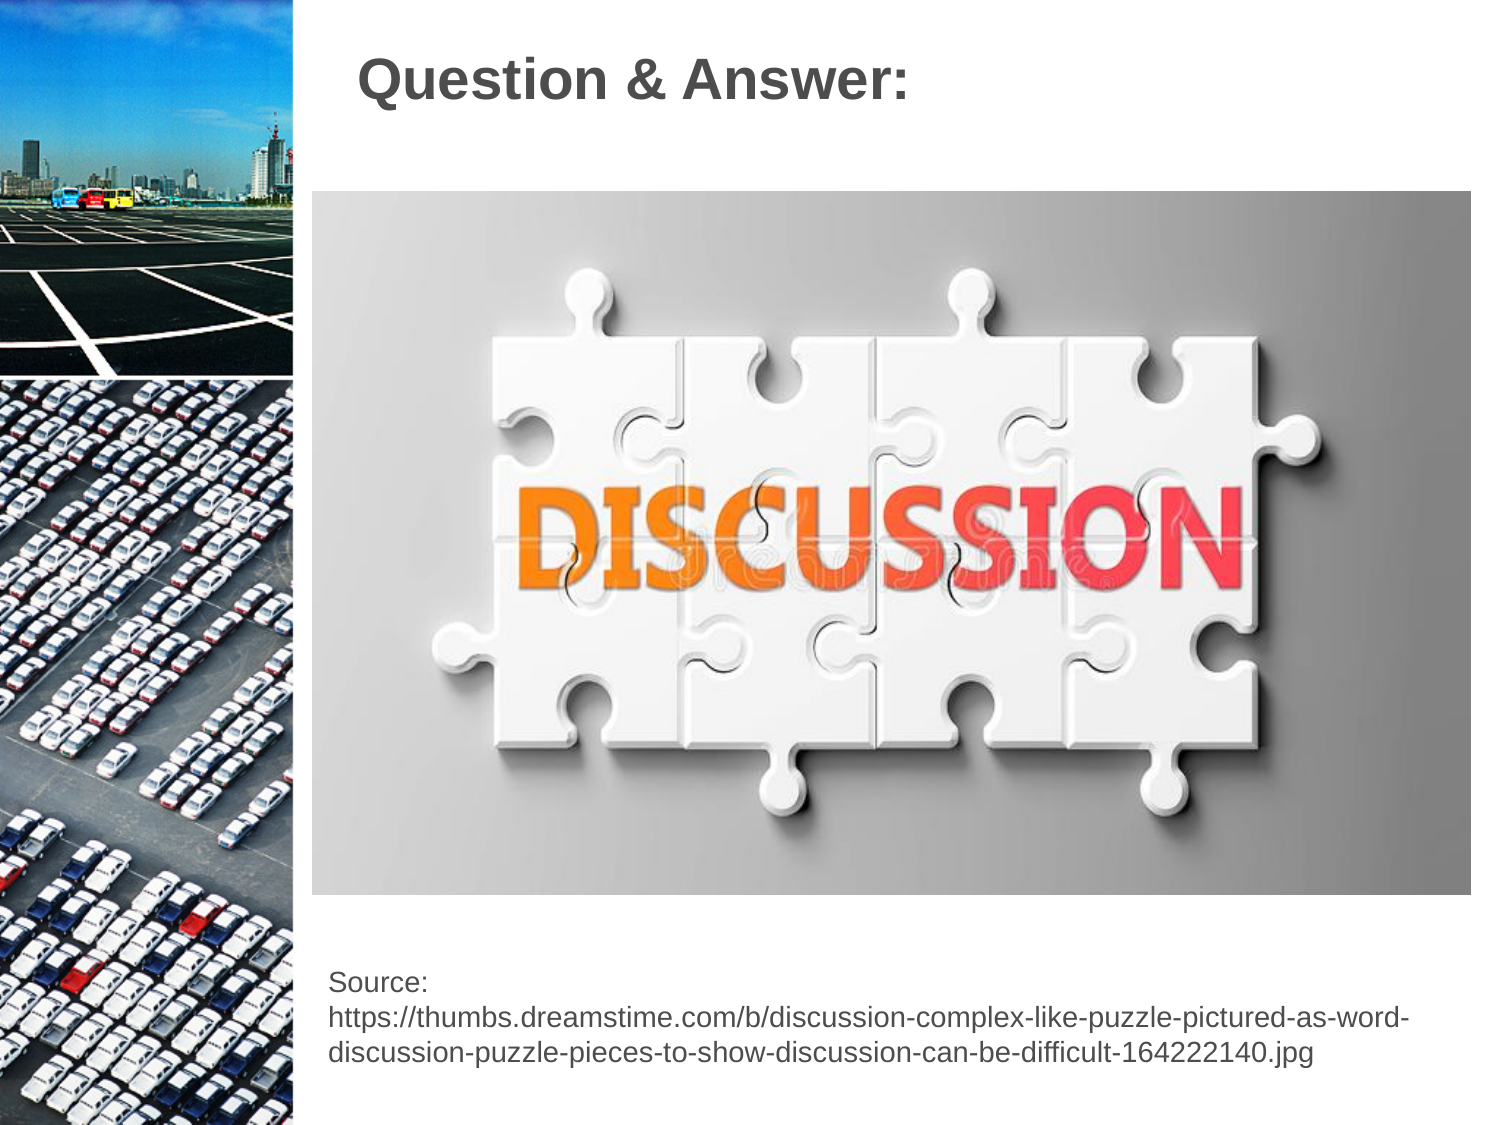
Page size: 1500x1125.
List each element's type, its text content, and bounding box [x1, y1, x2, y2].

picture [0, 0, 1500, 1125]
text_box Source: https://thumbs.dreamstime.com/b/discussion-complex-like-puzzle-pictured-as-word-discussion-puzzle-pieces-to-show-discussion-can-be-difficult-164222140.jpg [313, 948, 1471, 1083]
list Question & Answer: [312, 33, 1471, 138]
